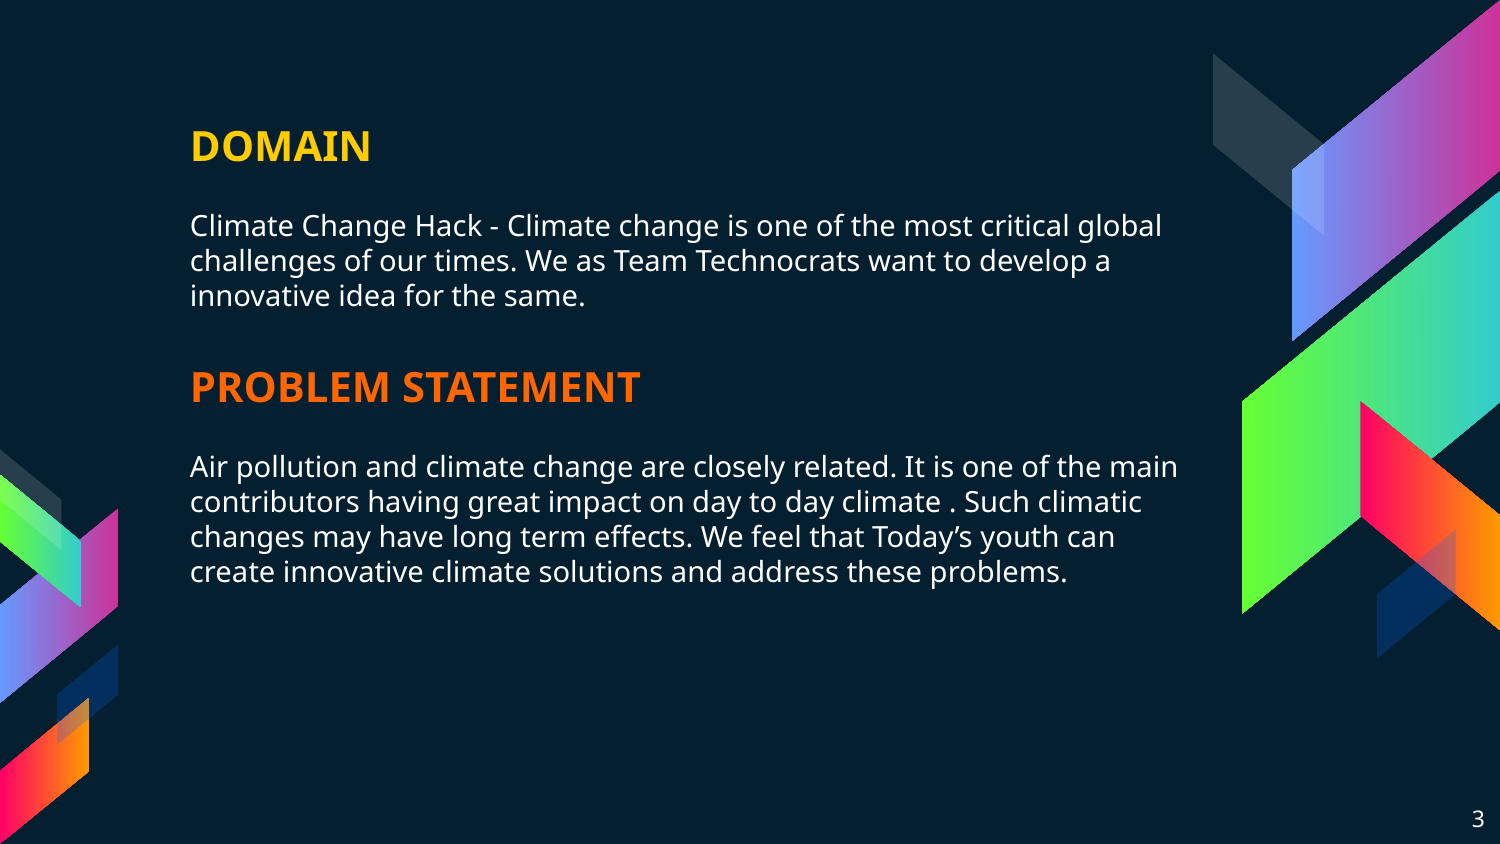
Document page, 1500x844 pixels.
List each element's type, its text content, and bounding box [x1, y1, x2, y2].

list DOMAIN Climate Change Hack - Climate change is one of the most critical global challenges of our times. We as Team Technocrats want to develop a innovative idea for the same. [175, 104, 1197, 303]
slide_number 3 [1403, 789, 1500, 844]
list PROBLEM STATEMENT Air pollution and climate change are closely related. It is one of the main contributors having great impact on day to day climate . Such climatic changes may have long term effects. We feel that Today’s youth can create innovative climate solutions and address these problems. [175, 345, 1197, 627]
